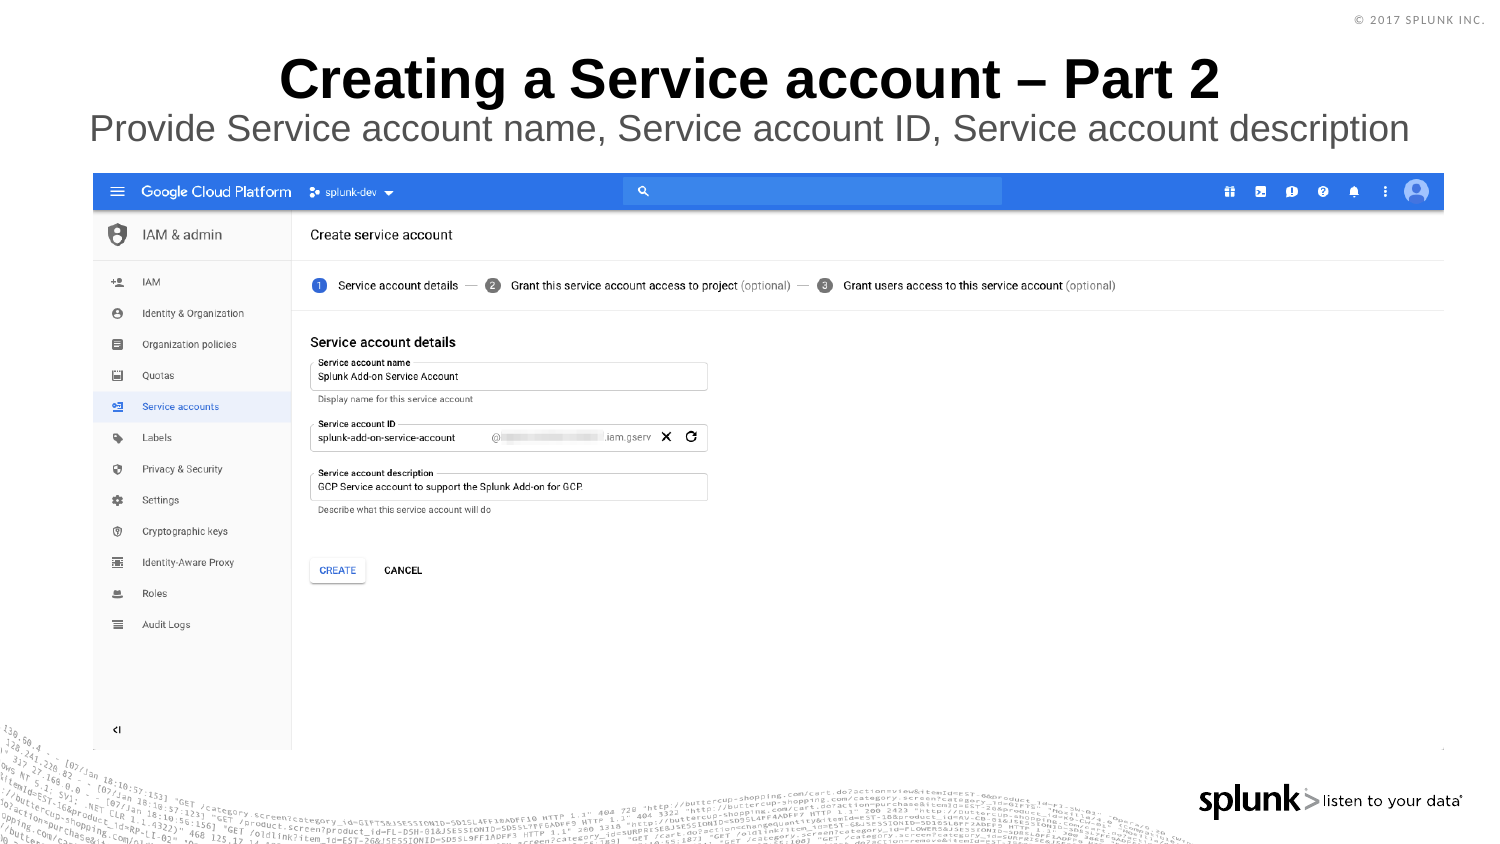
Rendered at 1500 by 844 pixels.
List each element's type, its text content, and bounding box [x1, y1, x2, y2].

title Creating a Service account – Part 2 [56, 38, 1444, 93]
picture [0, 0, 1500, 844]
subtitle Provide Service account name, Service account ID, Service account description [56, 108, 1444, 142]
